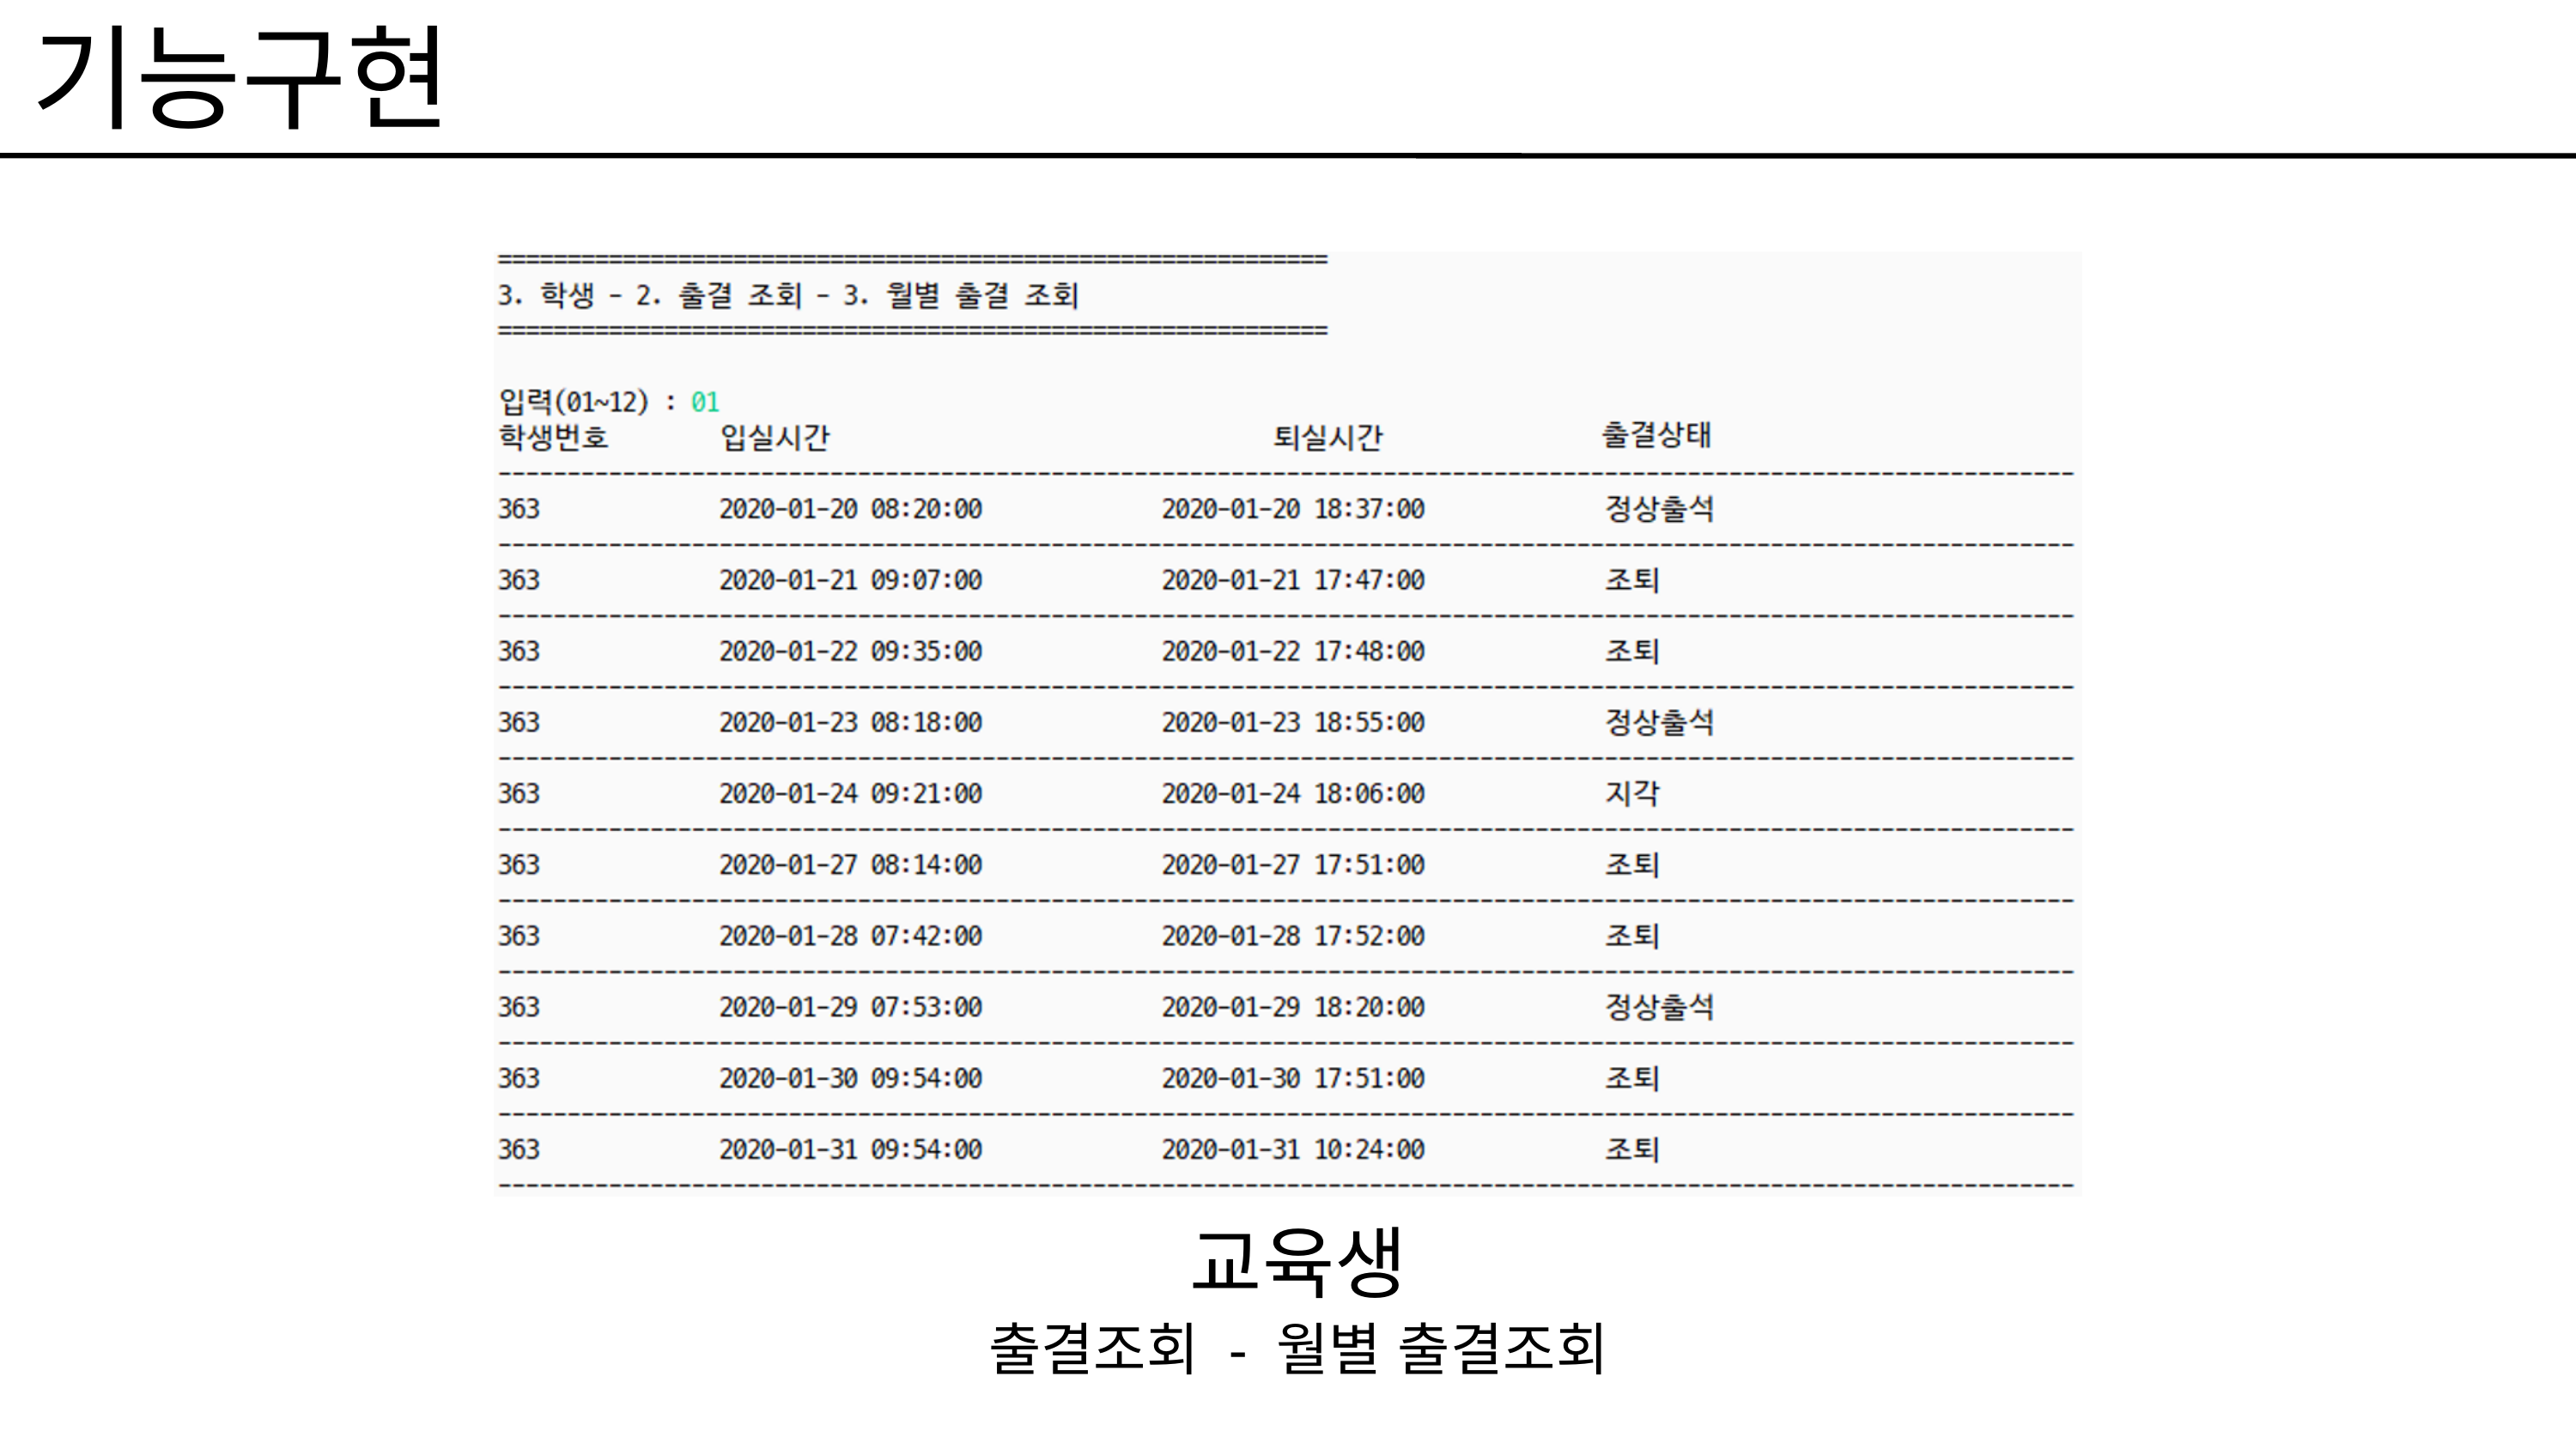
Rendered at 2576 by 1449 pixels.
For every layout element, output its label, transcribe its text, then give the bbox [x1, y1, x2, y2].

text_box 교육생 [975, 1207, 1622, 1286]
text_box 출결조회 - 월별 출결조회 [858, 1306, 1740, 1401]
picture [493, 252, 2083, 1197]
text_box 기능구현 [0, 0, 483, 150]
